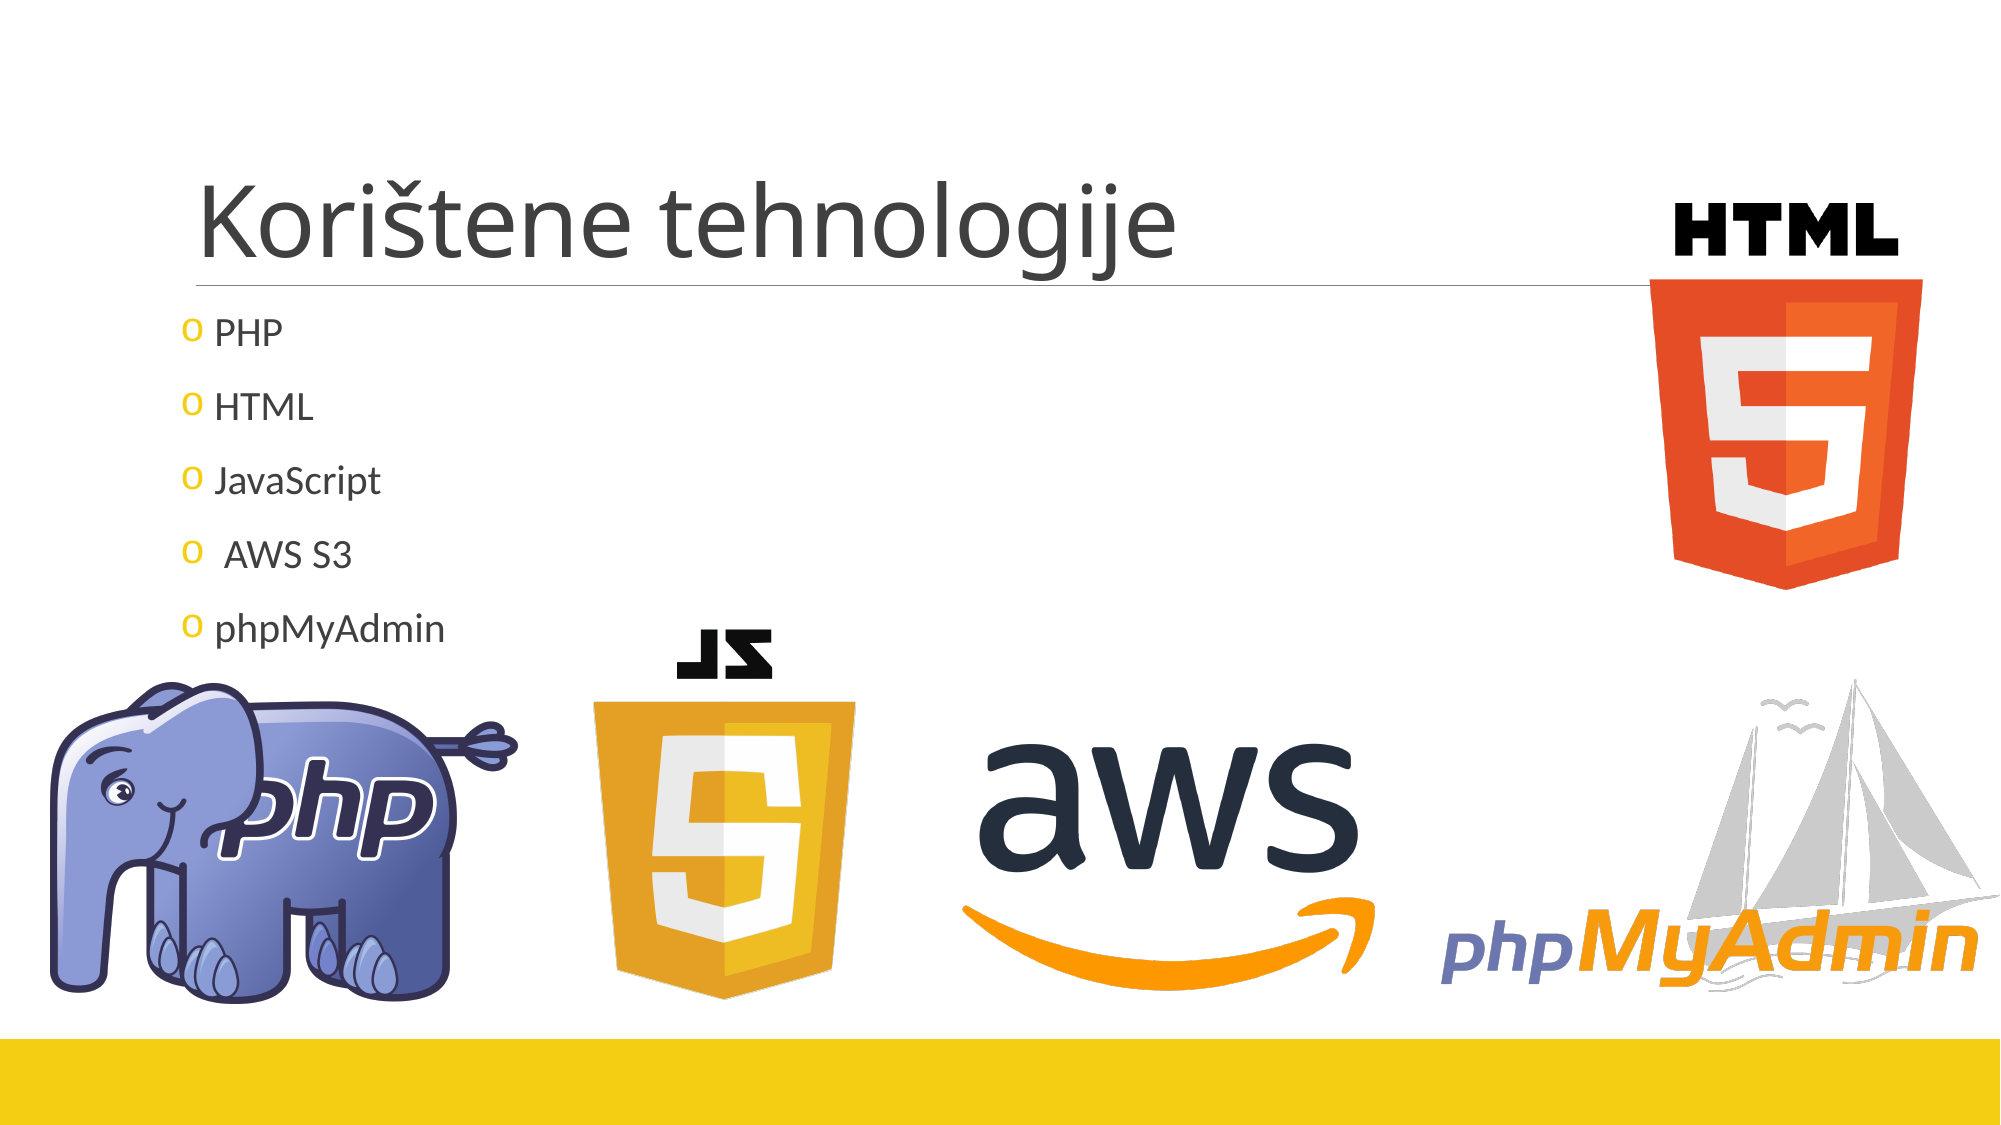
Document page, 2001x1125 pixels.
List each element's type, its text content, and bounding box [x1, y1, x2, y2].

list PHP HTML JavaScript AWS S3 phpMyAdmin [180, 302, 1830, 963]
picture [1592, 203, 1979, 590]
title Korištene tehnologije [180, 47, 1830, 285]
picture [49, 624, 1377, 1004]
picture [1440, 679, 2000, 992]
